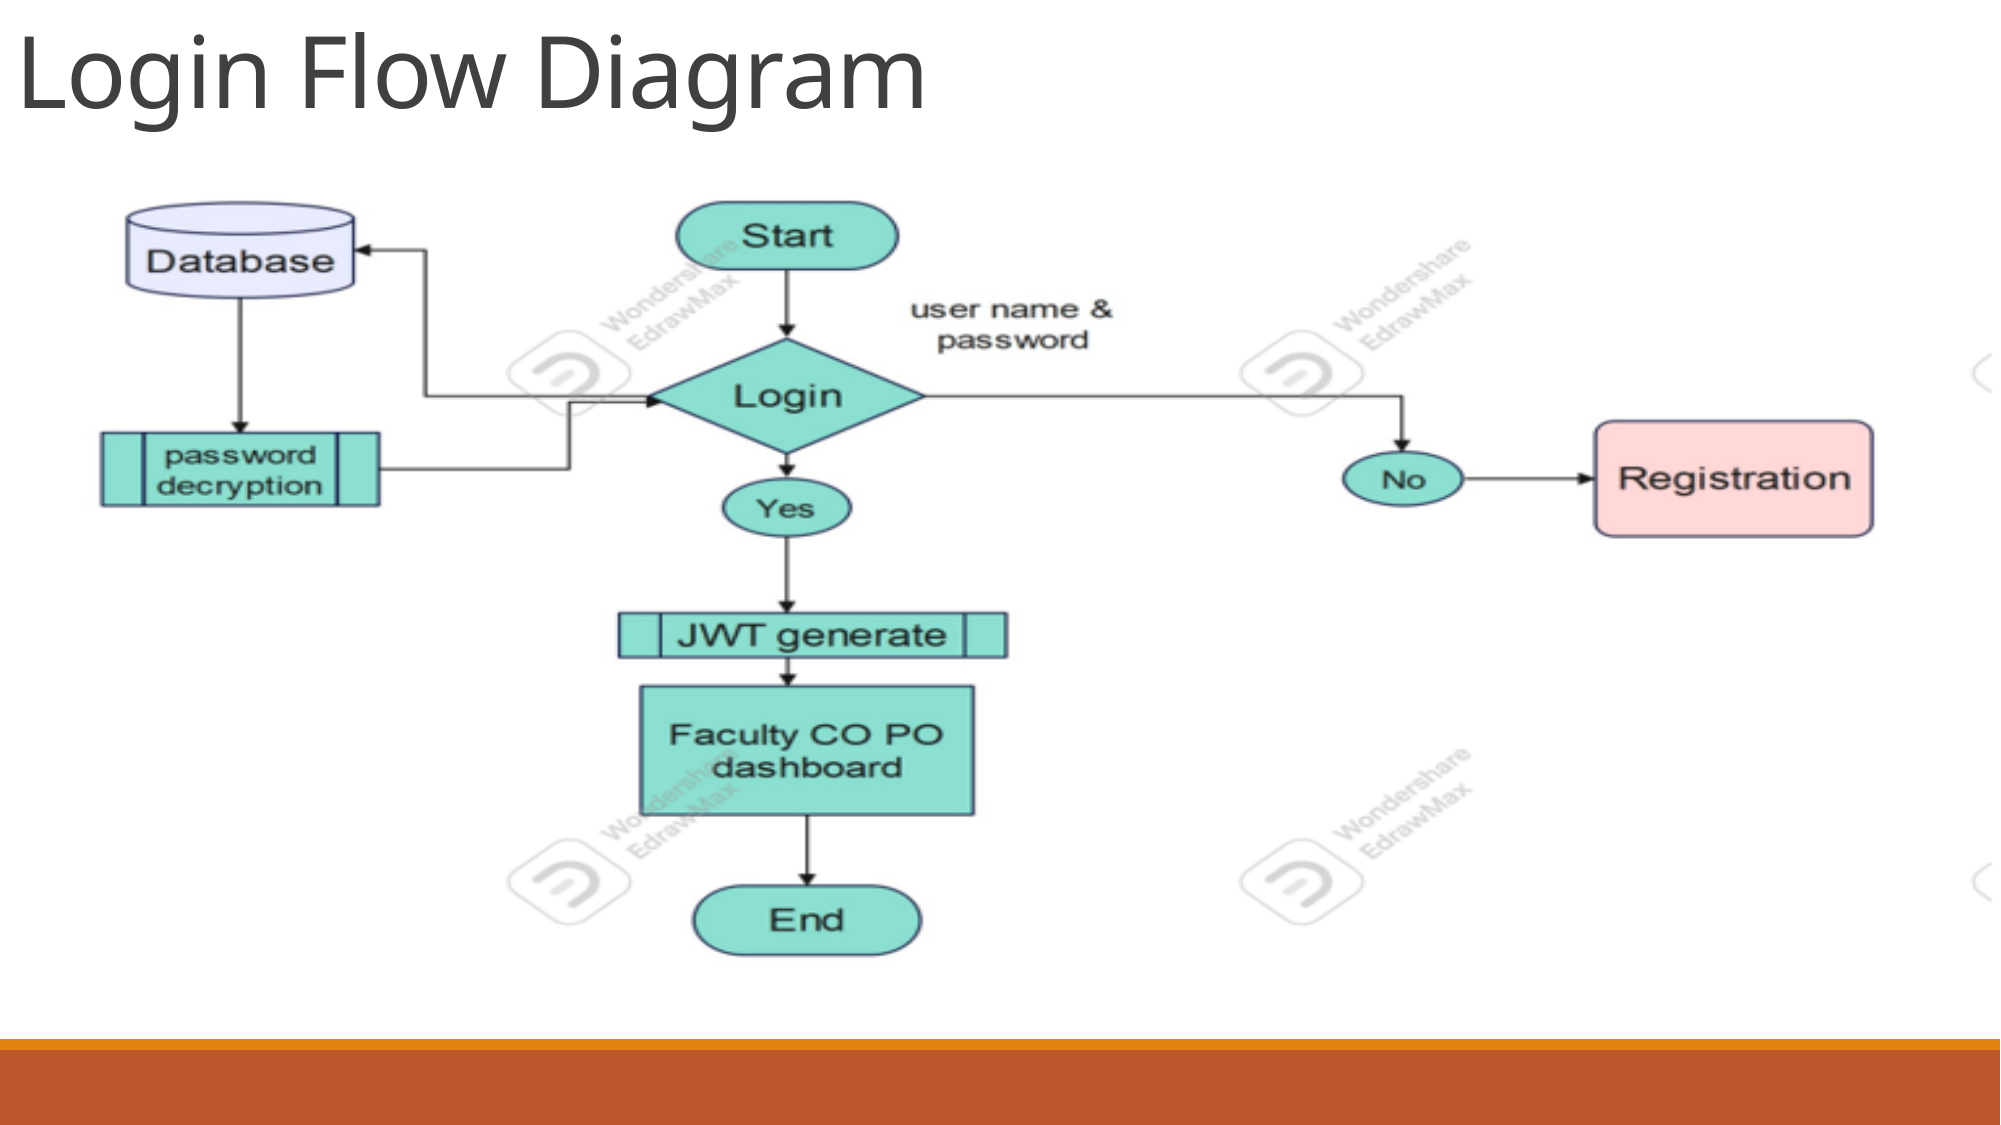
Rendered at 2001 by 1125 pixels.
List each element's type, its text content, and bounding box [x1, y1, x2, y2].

text_box Login Flow Diagram [0, 18, 1725, 134]
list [1, 135, 2000, 1039]
